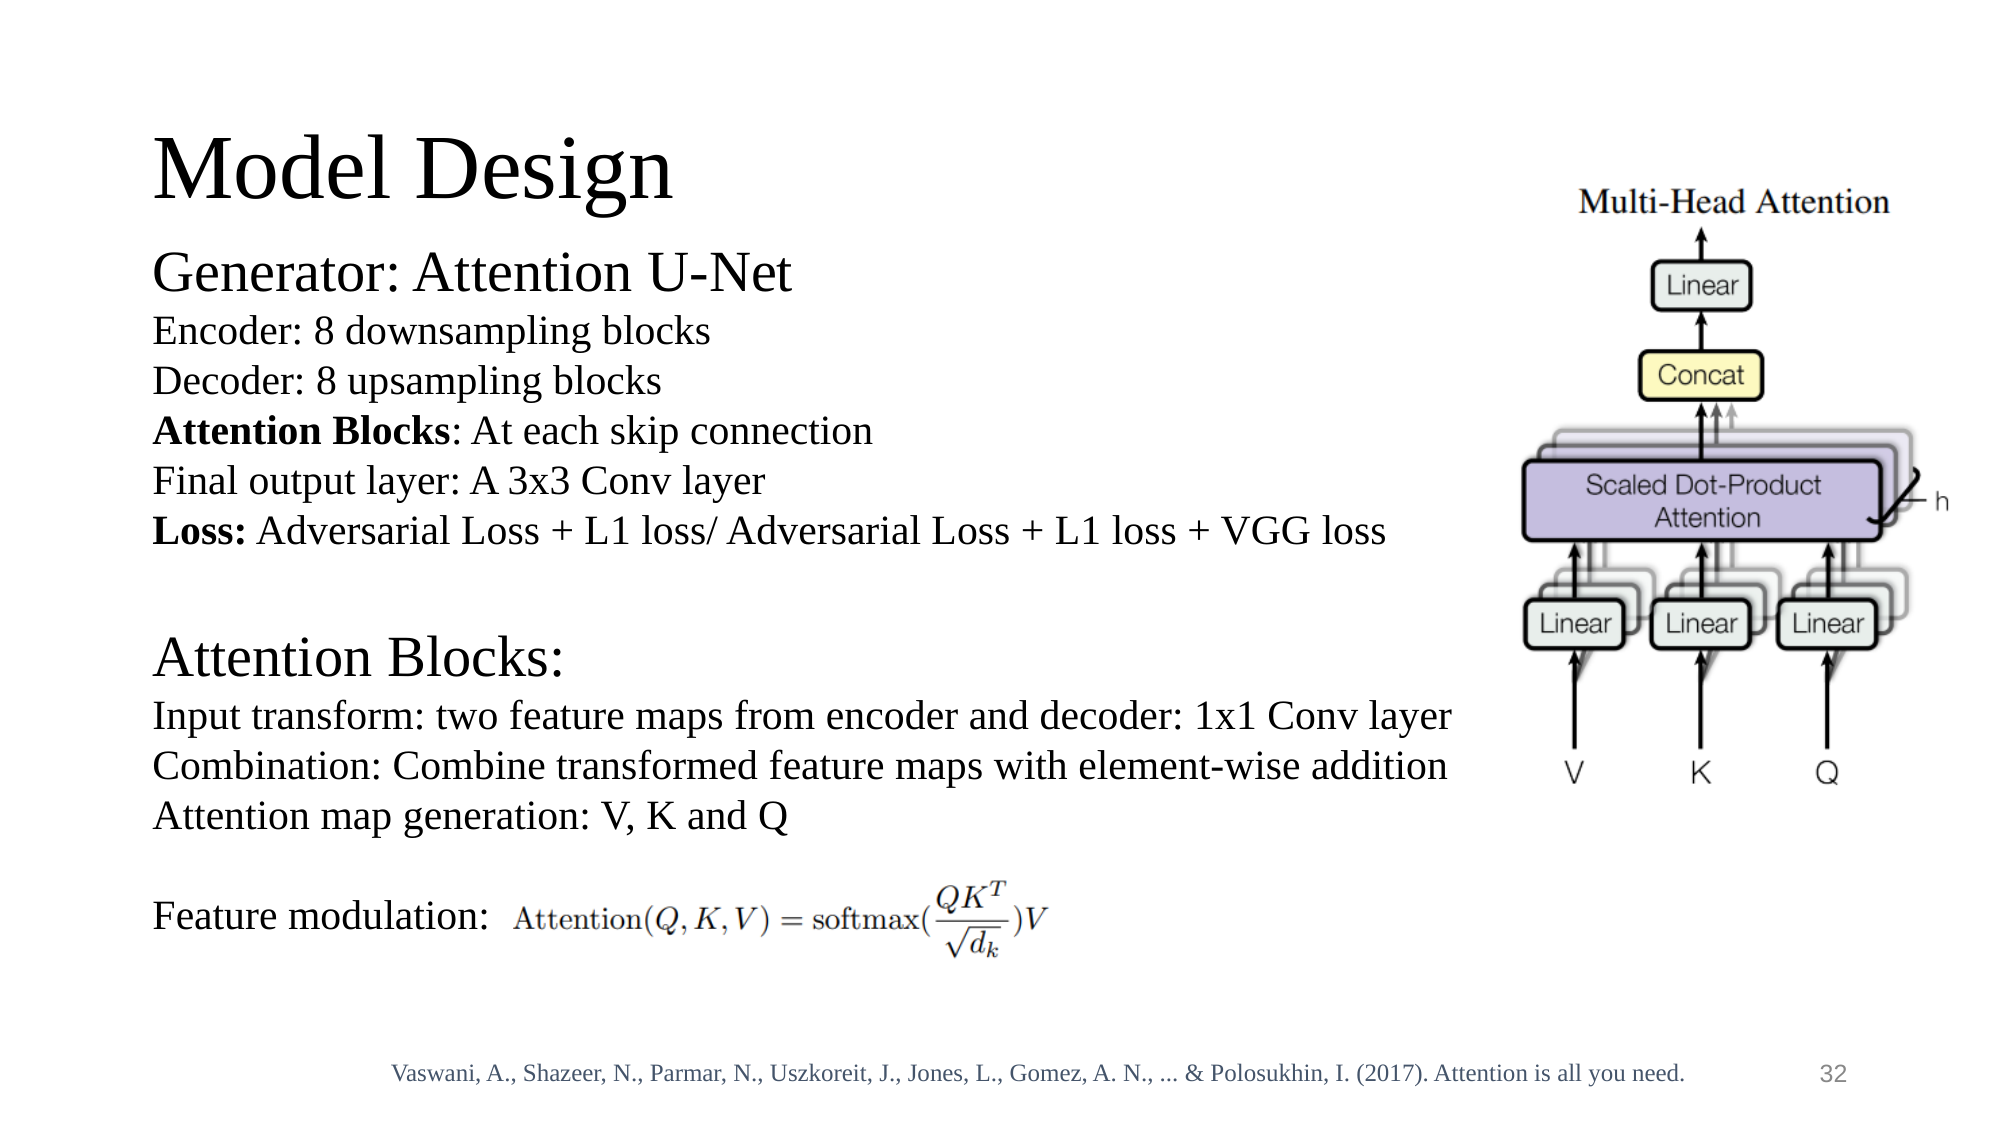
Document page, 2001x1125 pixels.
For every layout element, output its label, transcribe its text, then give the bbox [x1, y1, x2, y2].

text_box Attention Blocks: Input transform: two feature maps from encoder and decoder: 1x1 Conv layer Combination: Combine transformed feature maps with element-wise addition Attention map generation: V, K and Q Feature modulation: [137, 602, 1863, 969]
text_box Generator: Attention U-Net Encoder: 8 downsampling blocks Decoder: 8 upsampling blocks Attention Blocks: At each skip connection Final output layer: A 3x3 Conv layer Loss: Adversarial Loss + L1 loss/ Adversarial Loss + L1 loss + VGG loss [137, 218, 1503, 584]
picture [1508, 173, 1960, 804]
slide_number 32 [1412, 1042, 1863, 1103]
title Model Design [137, 59, 1863, 218]
picture [512, 870, 1062, 969]
text_box Vaswani, A., Shazeer, N., Parmar, N., Uszkoreit, J., Jones, L., Gomez, A. N., ... & Polosukhin, I. (2017). Attention is all you need. [370, 1031, 1724, 1080]
